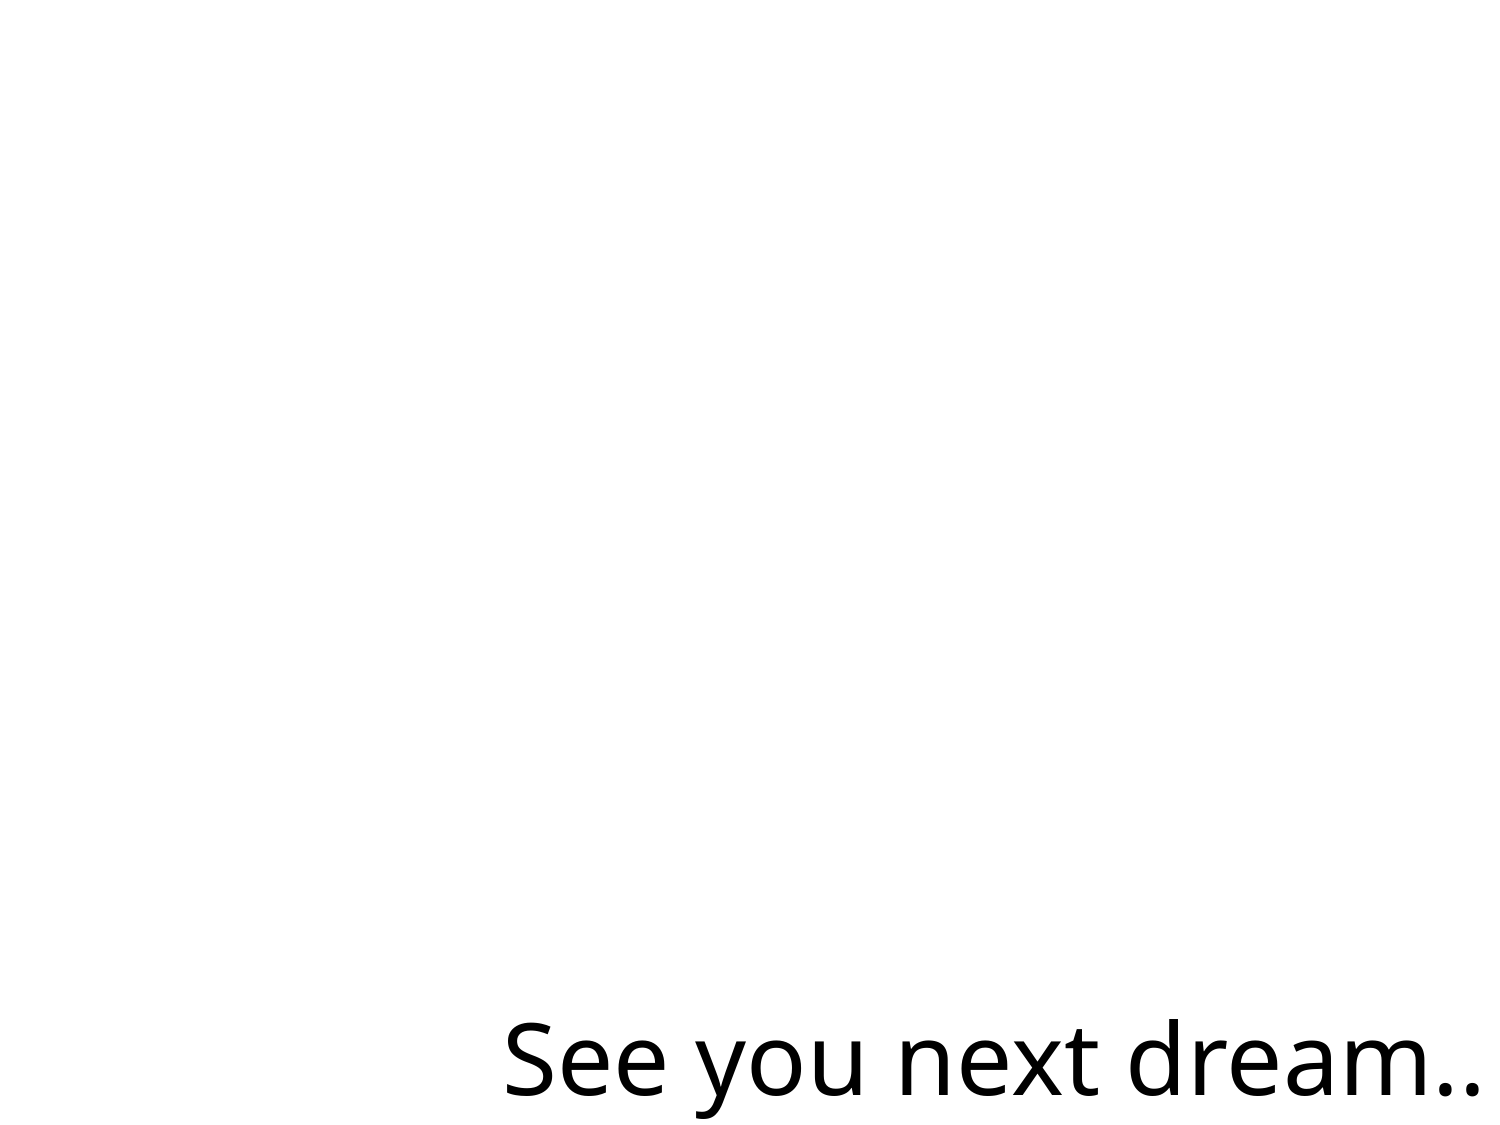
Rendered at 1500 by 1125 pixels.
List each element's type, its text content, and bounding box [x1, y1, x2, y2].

title See you next dream.. [357, 733, 1500, 1125]
